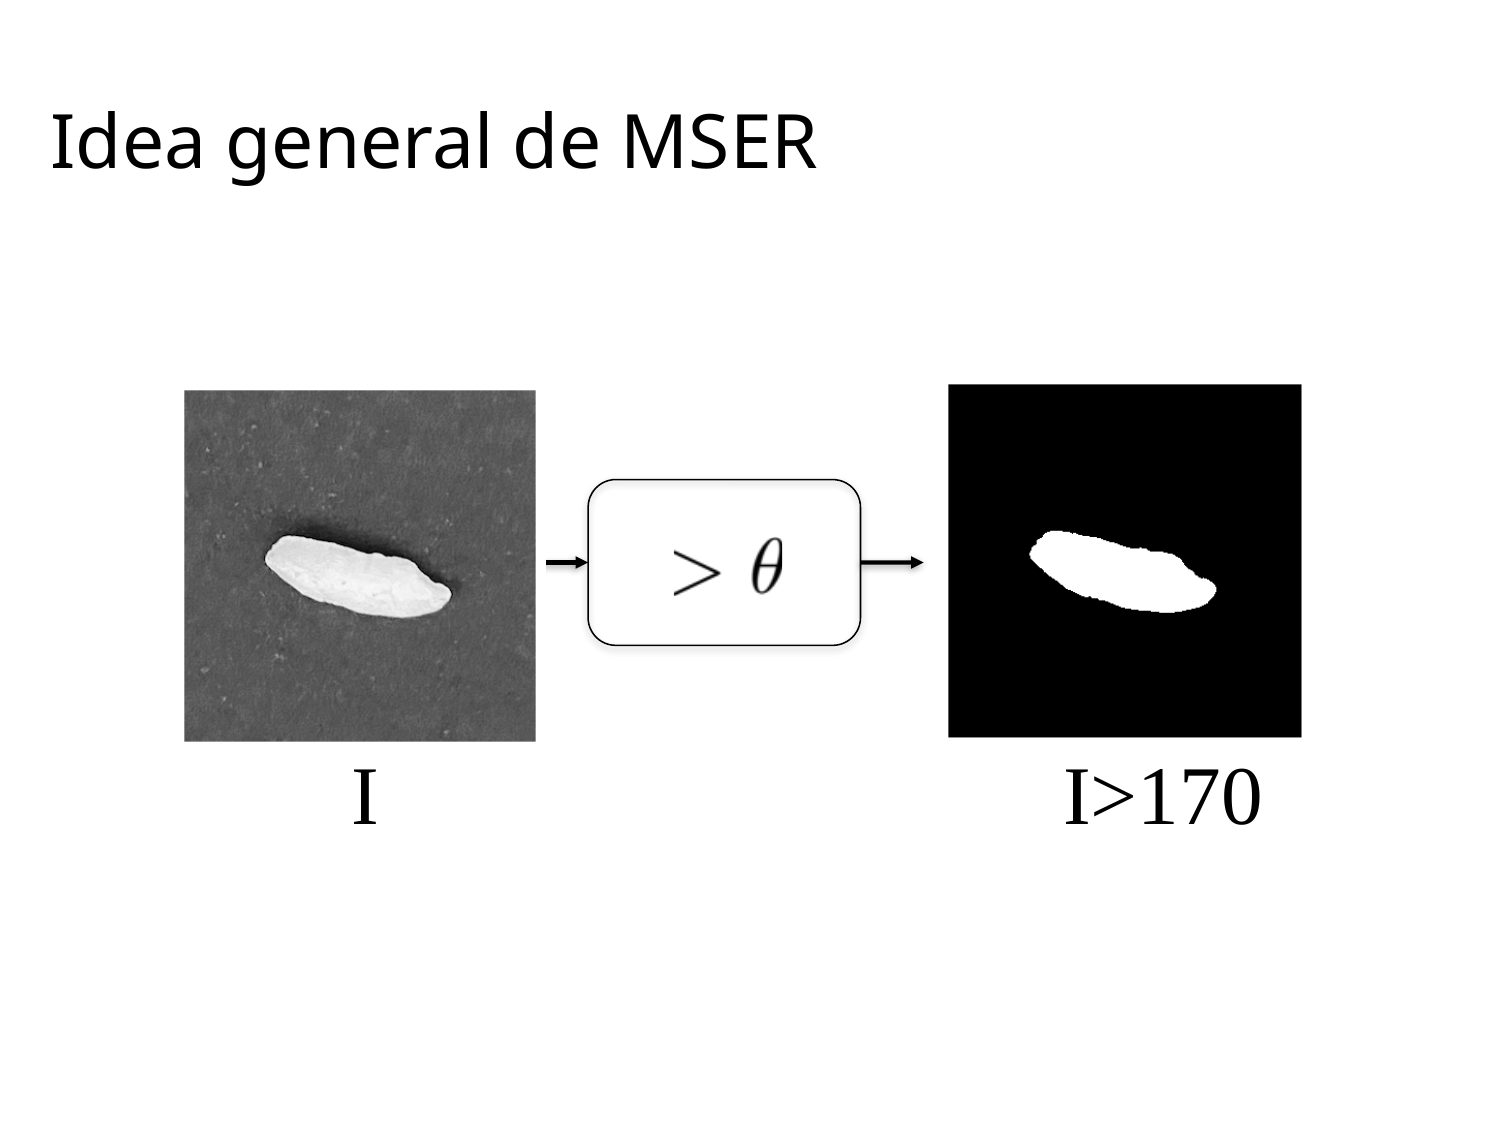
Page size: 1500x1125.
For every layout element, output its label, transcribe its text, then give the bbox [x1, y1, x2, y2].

text_box [587, 478, 862, 647]
text_box I I>170 [336, 733, 1279, 849]
picture [938, 374, 1314, 753]
text_box Idea general de MSER [35, 86, 834, 192]
picture [174, 380, 546, 753]
picture [673, 536, 783, 596]
